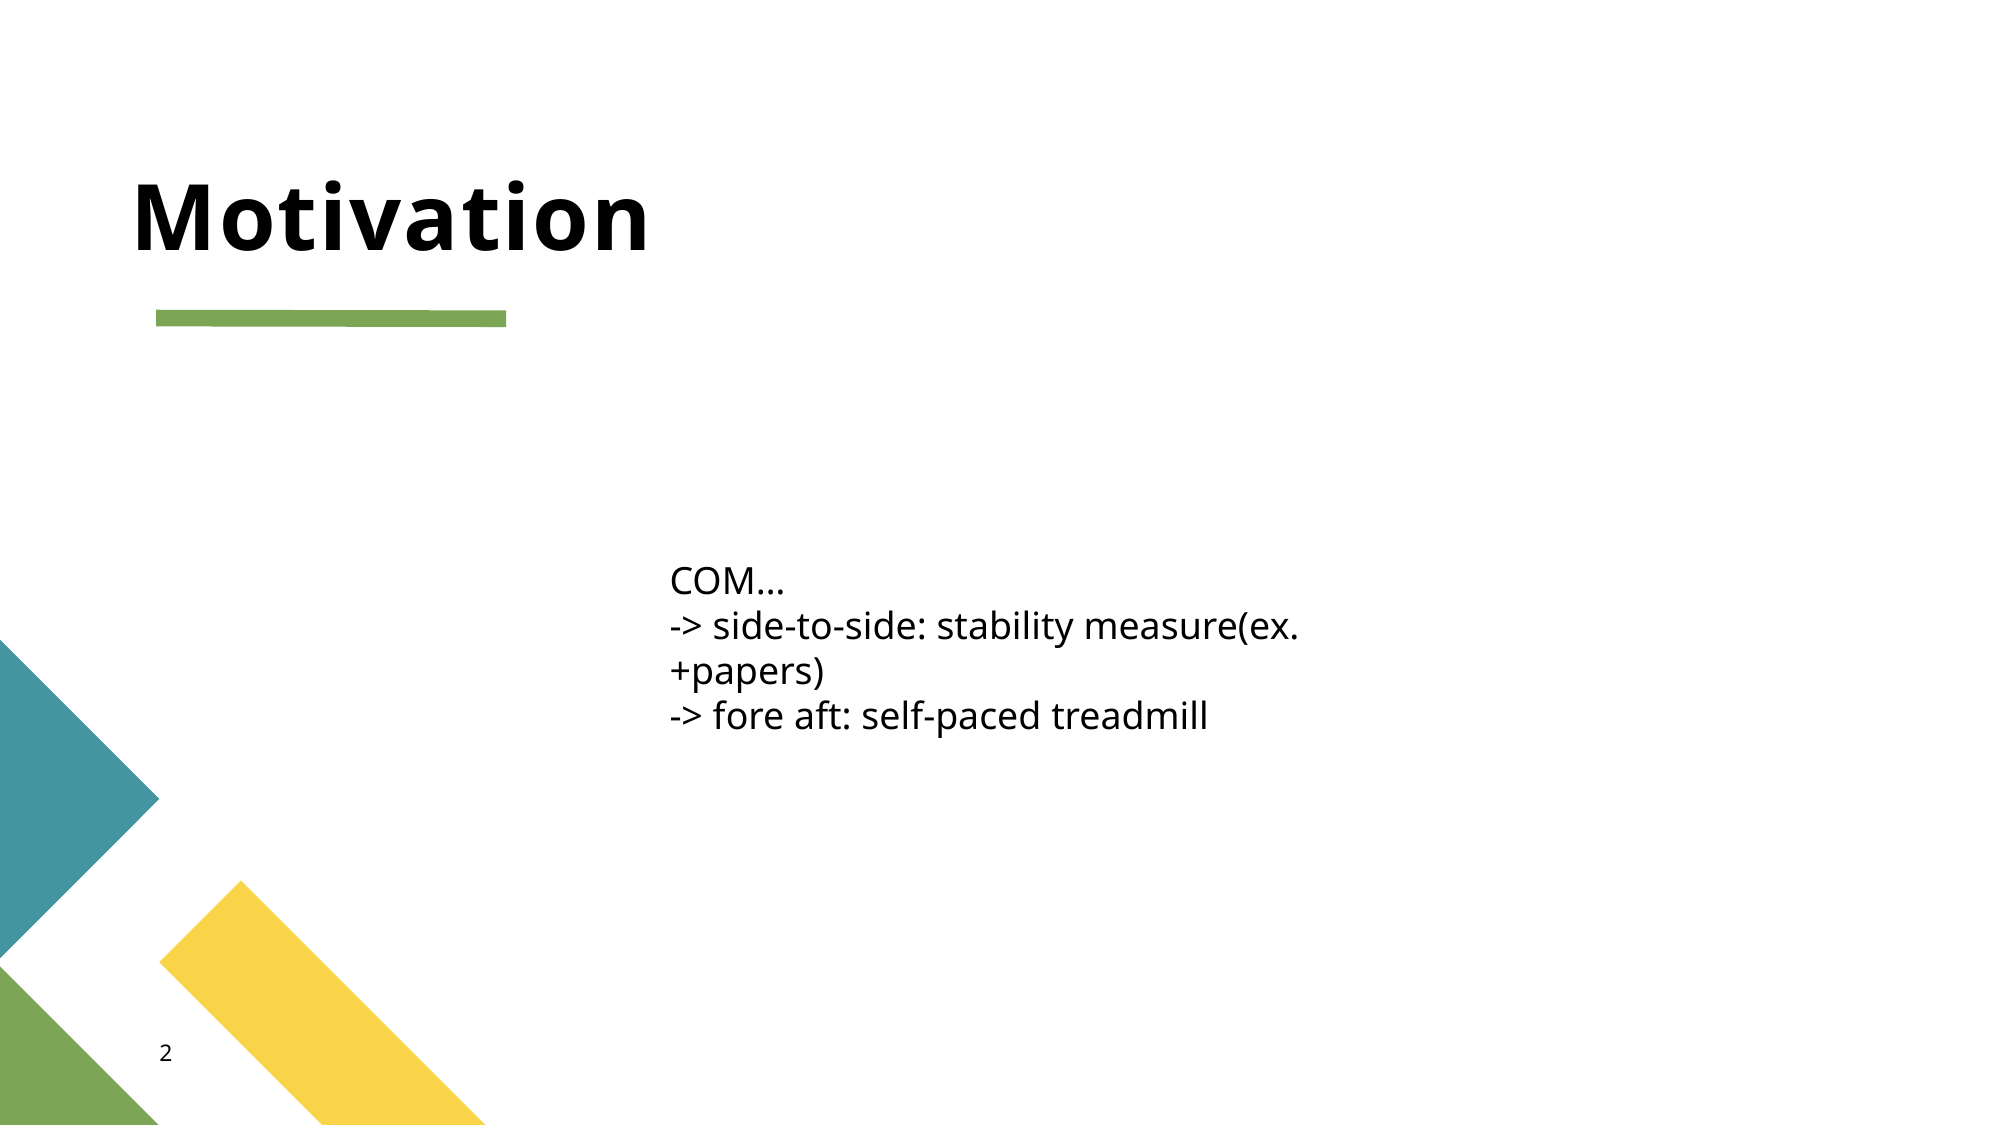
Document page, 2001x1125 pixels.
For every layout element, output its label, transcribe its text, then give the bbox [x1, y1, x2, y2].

slide_number 2 [159, 1038, 246, 1080]
text_box COM… -> side-to-side: stability measure(ex.+papers) -> fore aft: self-paced treadmill [654, 549, 1333, 745]
title Motivation [130, 169, 1457, 271]
